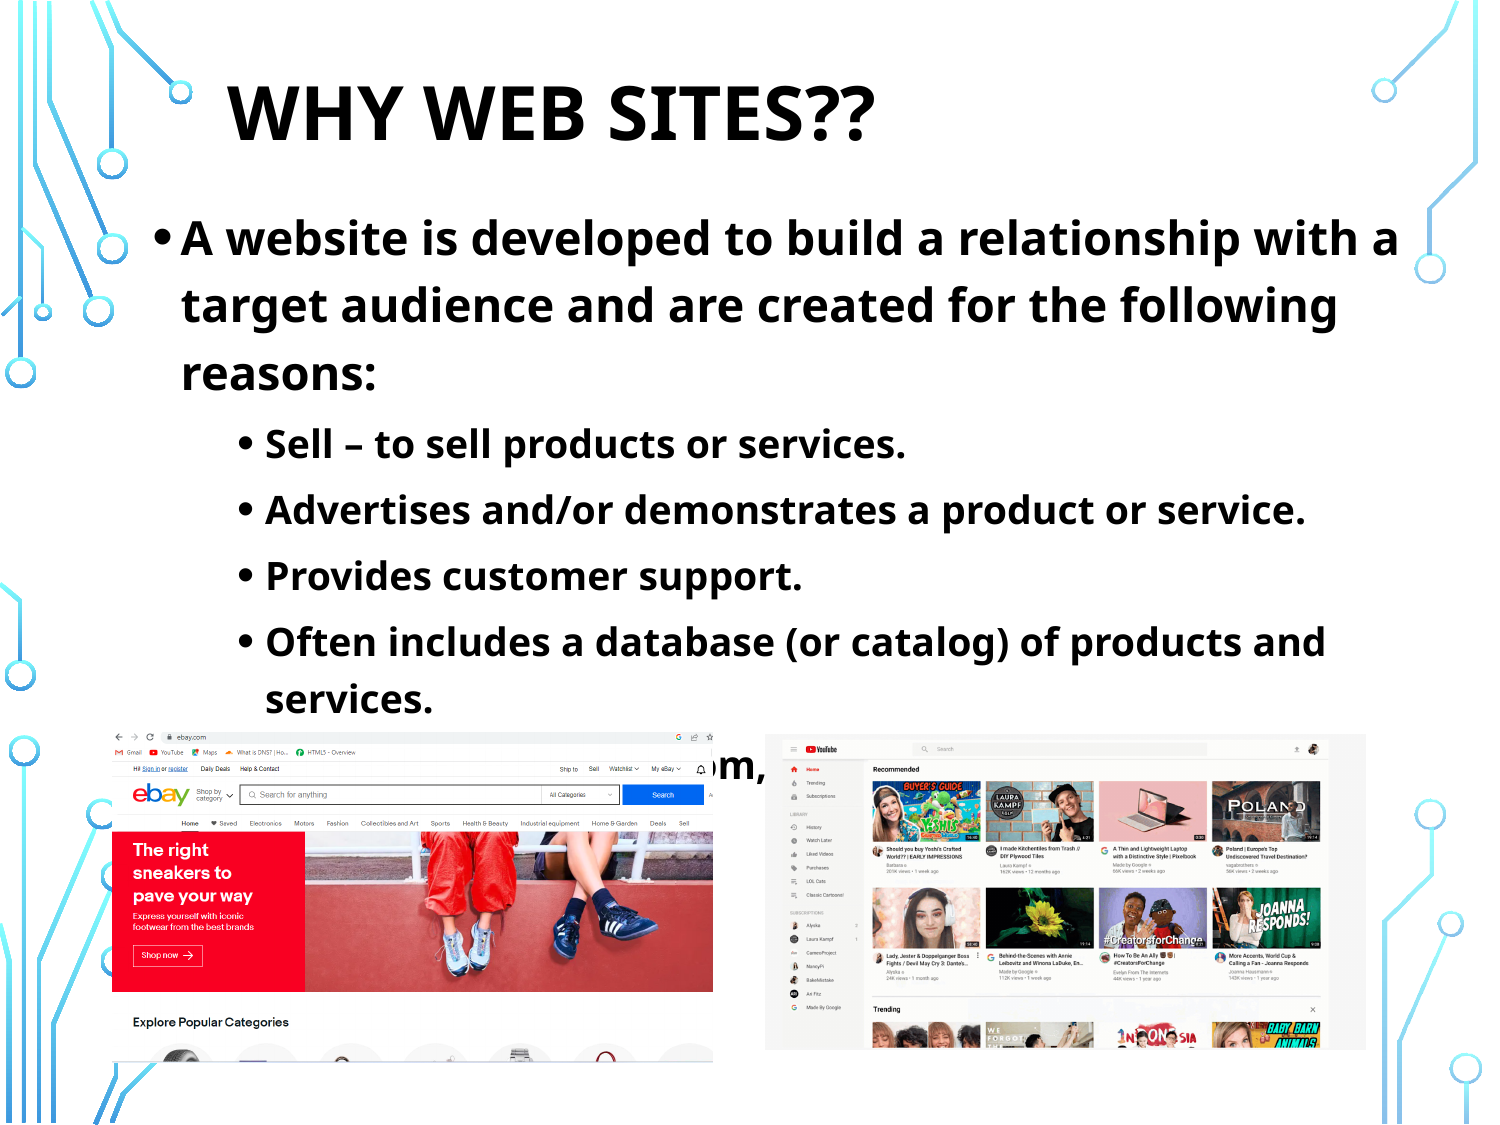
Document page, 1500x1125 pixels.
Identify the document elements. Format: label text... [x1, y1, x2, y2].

title Why web sites?? [212, 41, 1432, 191]
picture [112, 731, 713, 1063]
list A website is developed to build a relationship with a target audience and are created for the following reasons: Sell – to sell products or services. Advertises and/or demonstrates a product or service. Provides customer support. Often includes a database (or catalog) of products and services. Examples: Microsoft.com, ebay, youtube, gmails etc.. [137, 189, 1426, 800]
picture [764, 734, 1366, 1050]
